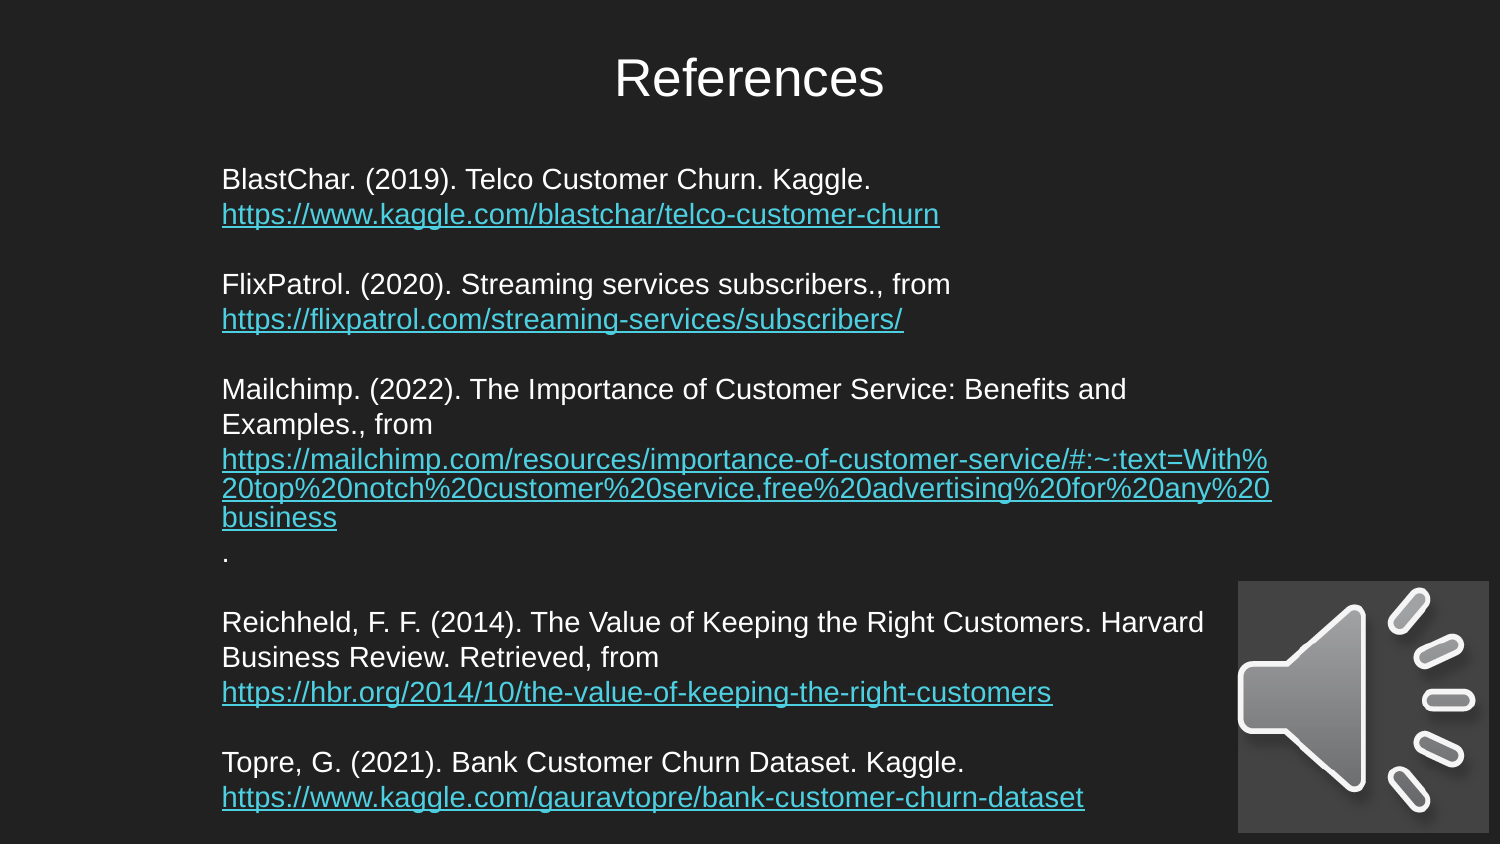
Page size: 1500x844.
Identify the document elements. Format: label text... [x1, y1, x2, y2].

picture [1236, 580, 1490, 834]
title References [51, 28, 1449, 123]
text_box BlastChar. (2019). Telco Customer Churn. Kaggle. https://www.kaggle.com/blastchar/telco-customer-churn FlixPatrol. (2020). Streaming services subscribers., from https://flixpatrol.com/streaming-services/subscribers/ Mailchimp. (2022). The Importance of Customer Service: Benefits and Examples., from https://mailchimp.com/resources/importance-of-customer-service/#:~:text=With%20top%20notch%20customer%20service,free%20advertising%20for%20any%20business. Reichheld, F. F. (2014). The Value of Keeping the Right Customers. Harvard Business Review. Retrieved, from https://hbr.org/2014/10/the-value-of-keeping-the-right-customers Topre, G. (2021). Bank Customer Churn Dataset. Kaggle. https://www.kaggle.com/gauravtopre/bank-customer-churn-dataset [206, 145, 1294, 770]
